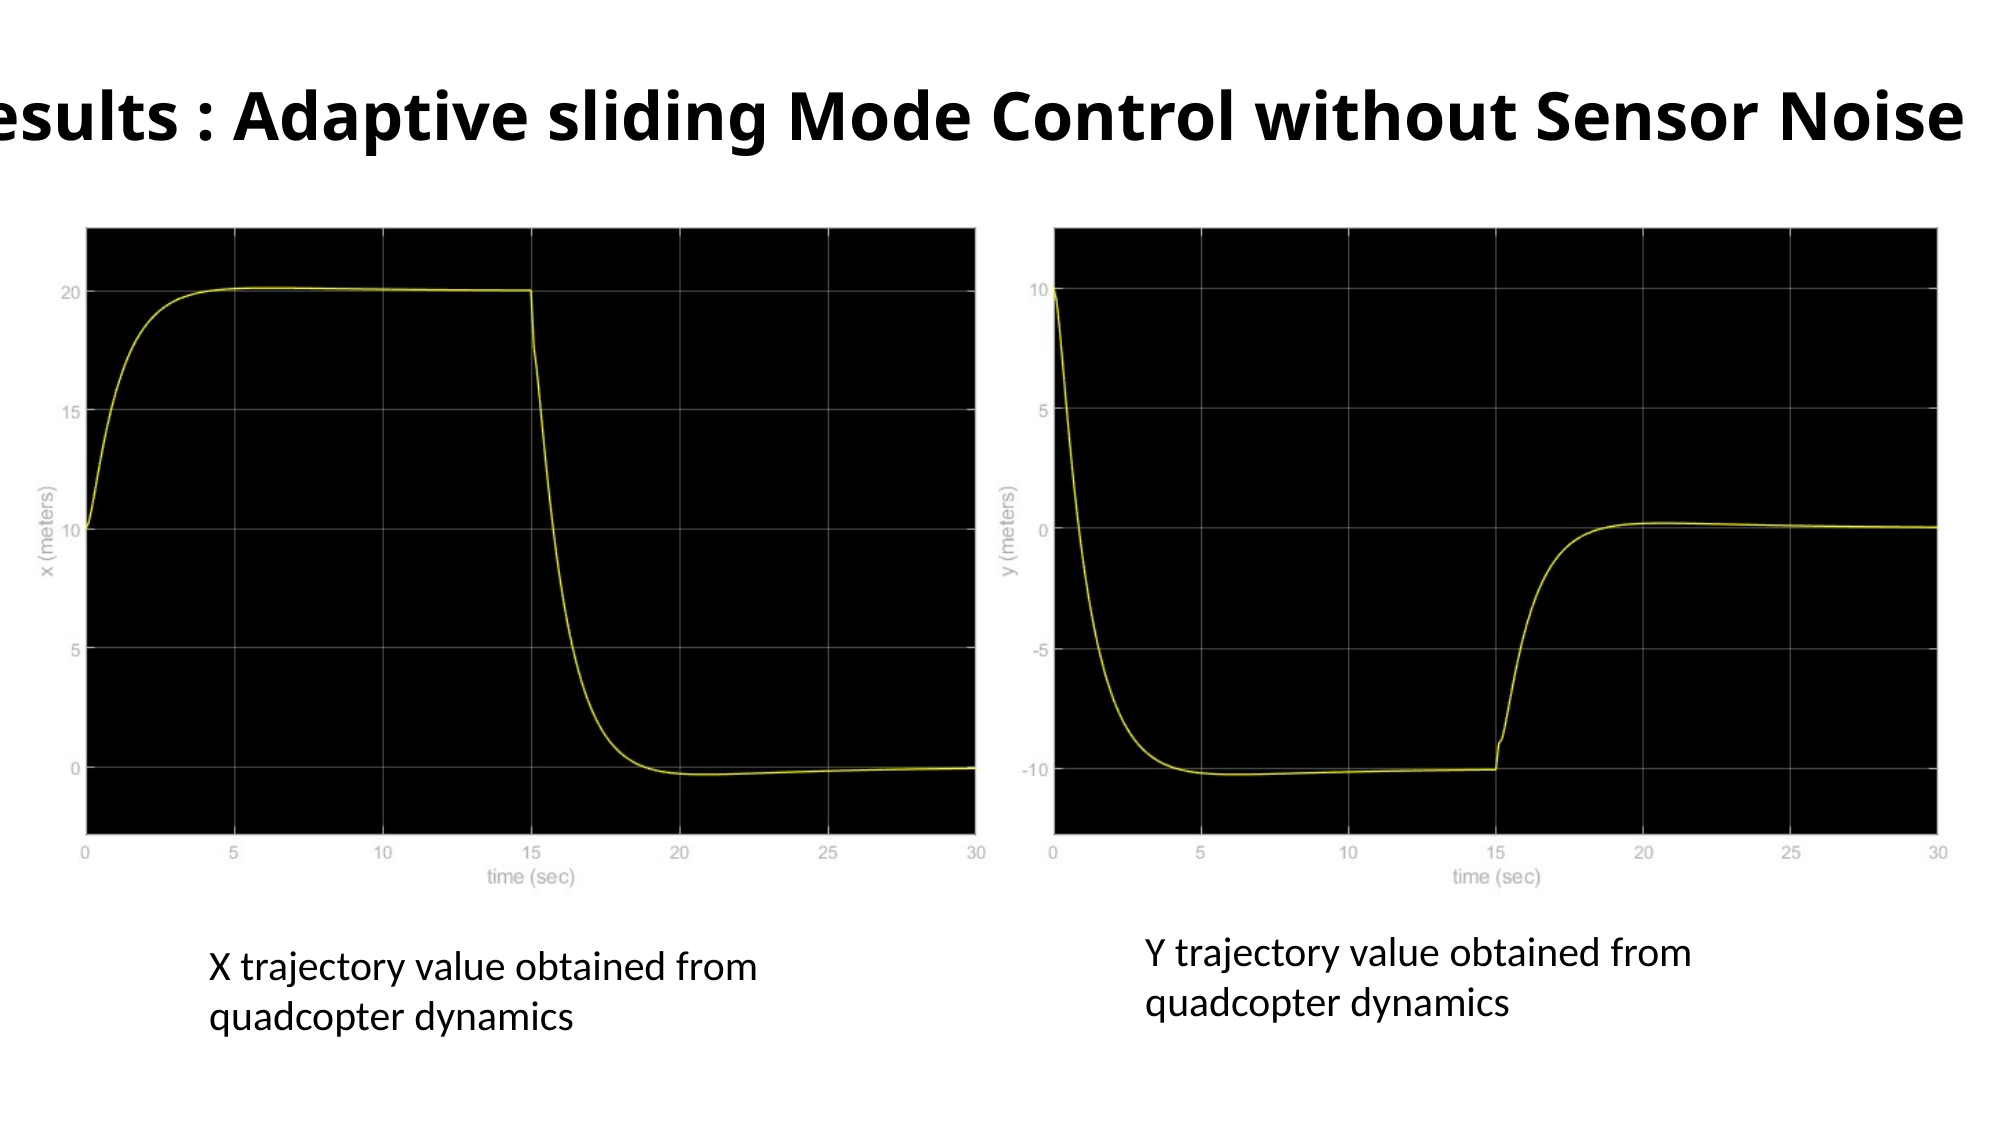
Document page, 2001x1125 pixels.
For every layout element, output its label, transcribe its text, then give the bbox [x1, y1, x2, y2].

picture [35, 215, 1959, 896]
text_box Y trajectory value obtained from quadcopter dynamics [1130, 917, 1884, 1033]
title Results : Adaptive sliding Mode Control without Sensor Noise [0, 0, 2000, 163]
text_box X trajectory value obtained from quadcopter dynamics [194, 931, 948, 1047]
